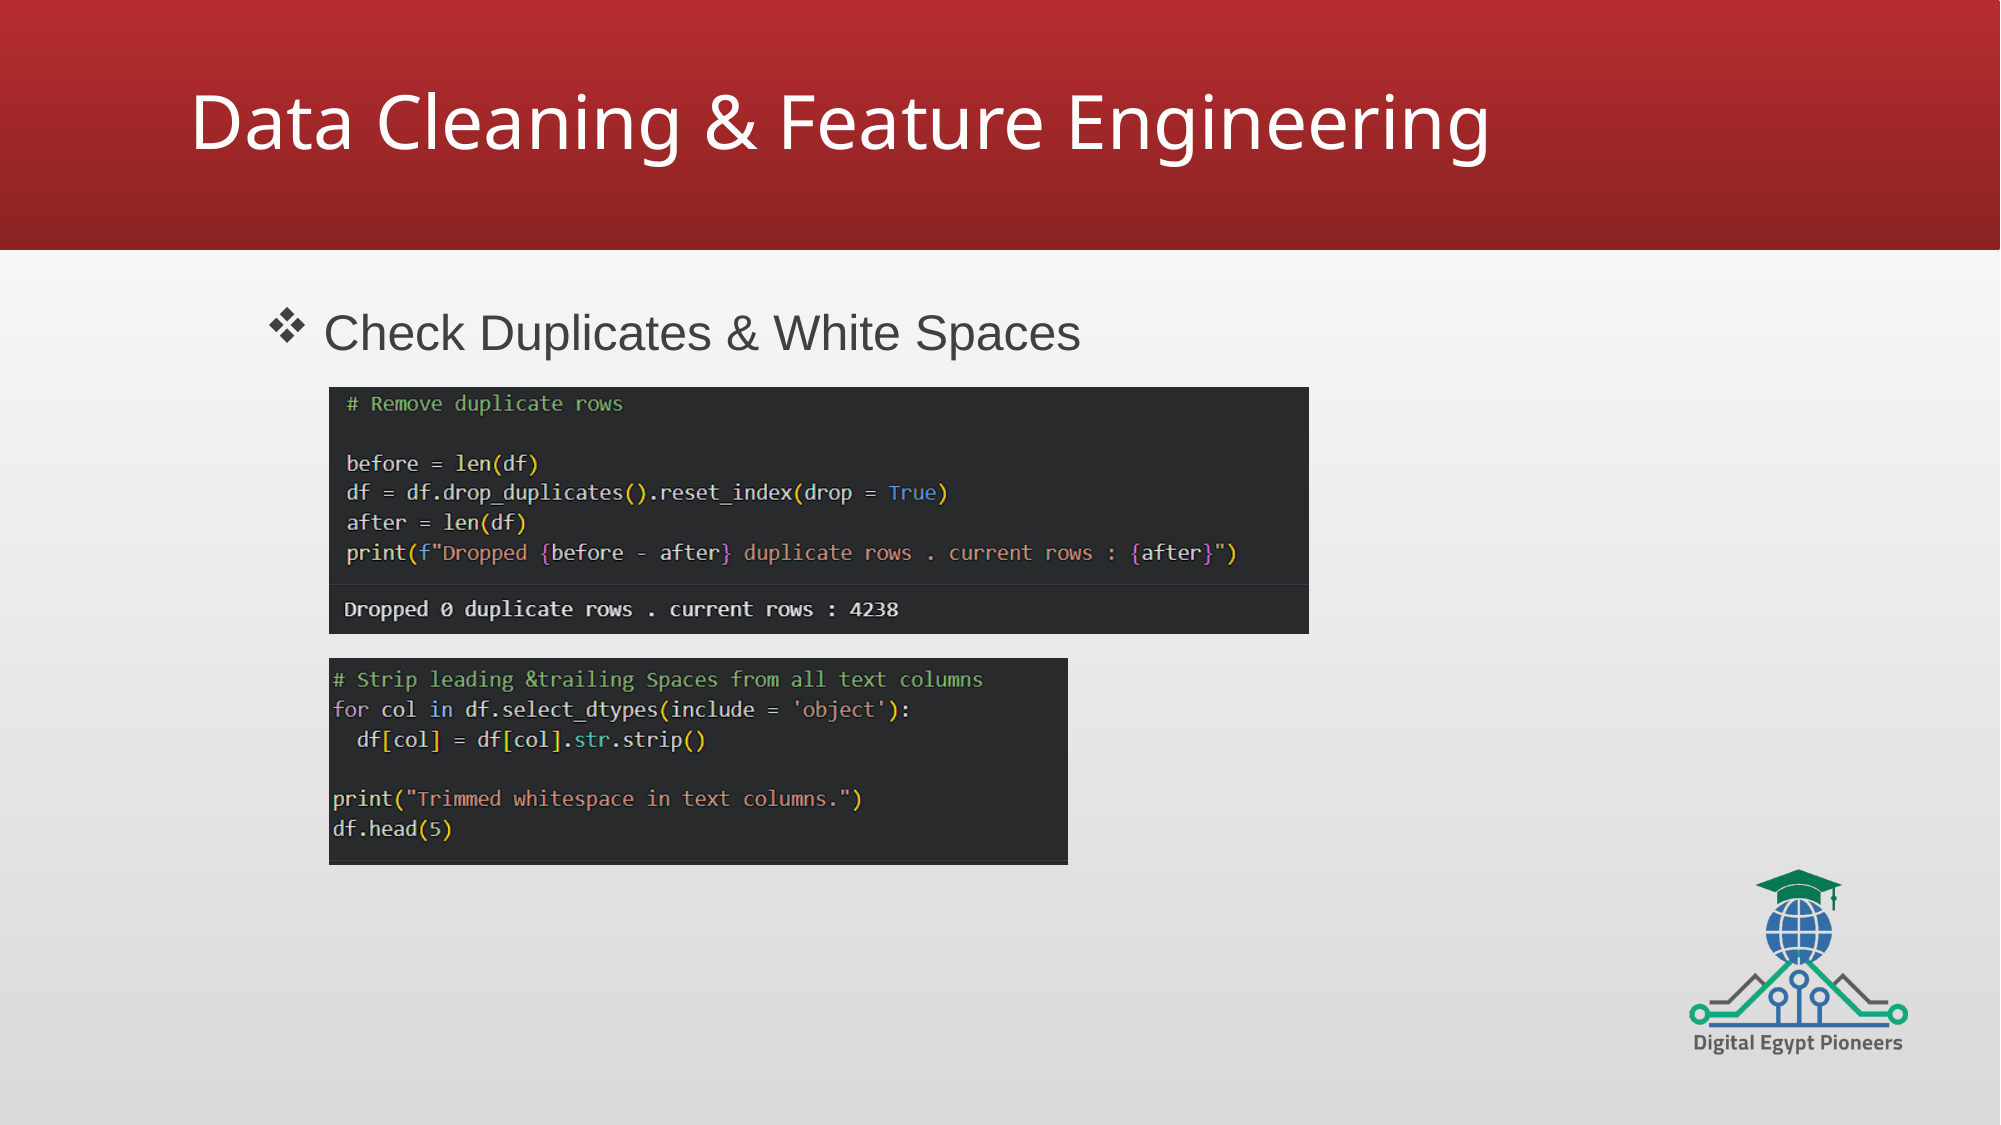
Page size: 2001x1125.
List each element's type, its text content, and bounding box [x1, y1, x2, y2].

picture [329, 658, 1068, 865]
picture [1689, 864, 1908, 1063]
list Check Duplicates & White Spaces [249, 299, 1788, 1050]
title Data Cleaning & Feature Engineering [174, 16, 1825, 234]
picture [329, 387, 1309, 634]
